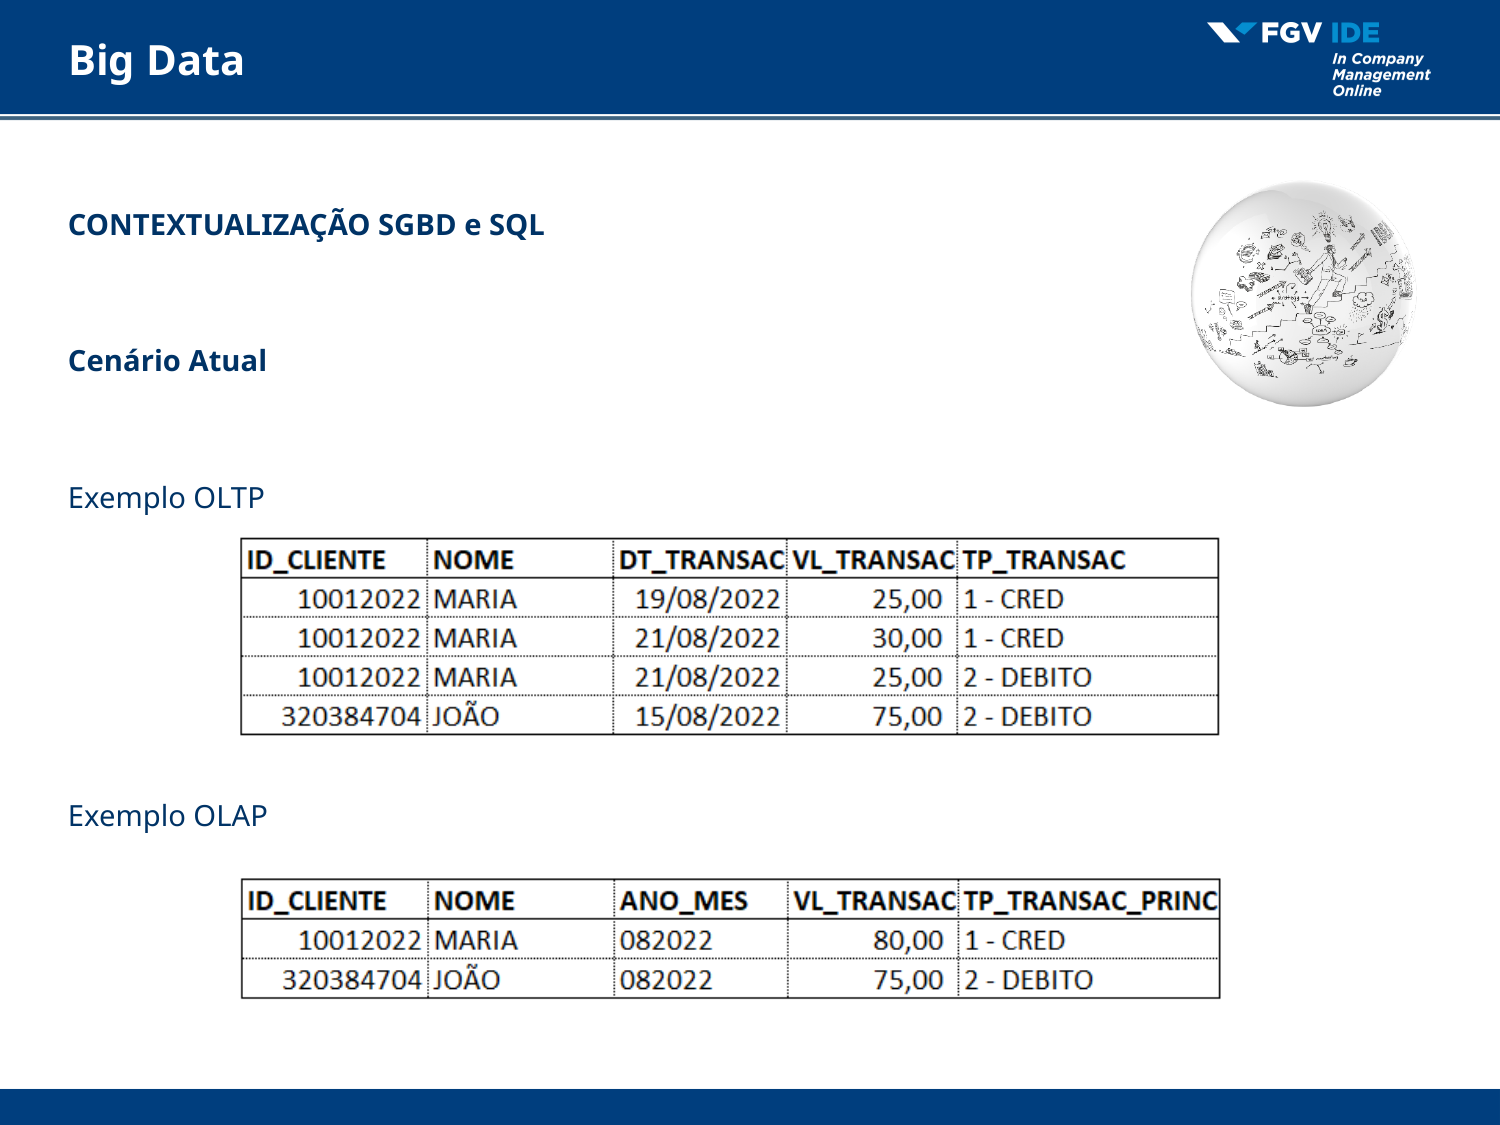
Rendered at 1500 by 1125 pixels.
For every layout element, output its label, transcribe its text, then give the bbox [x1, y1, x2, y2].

list CONTEXTUALIZAÇÃO SGBD e SQL Cenário Atual Exemplo OLTP Exemplo OLAP [53, 149, 1447, 1059]
text_box Big Data [53, 26, 881, 95]
picture [0, 0, 1500, 1125]
